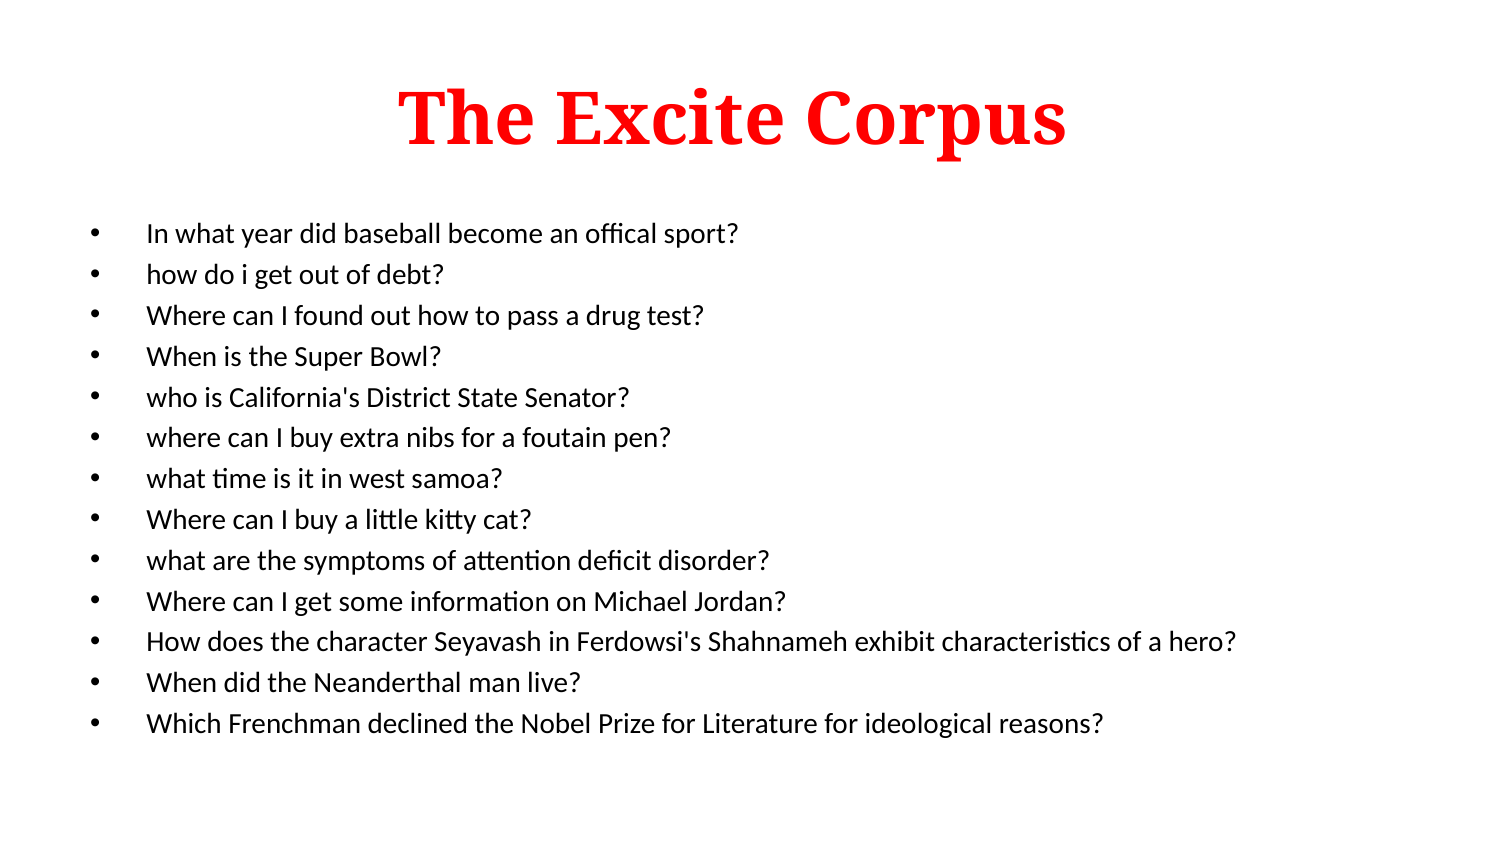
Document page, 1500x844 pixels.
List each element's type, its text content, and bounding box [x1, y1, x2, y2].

title The Excite Corpus [41, 64, 1425, 180]
list In what year did baseball become an offical sport? how do i get out of debt? Where can I found out how to pass a drug test? When is the Super Bowl? who is California's District State Senator? where can I buy extra nibs for a foutain pen? what time is it in west samoa? Where can I buy a little kitty cat? what are the symptoms of attention deficit disorder? Where can I get some information on Michael Jordan? How does the character Seyavash in Ferdowsi's Shahnameh exhibit characteristics of a hero? When did the Neanderthal man live? Which Frenchman declined the Nobel Prize for Literature for ideological reasons? [75, 207, 1425, 651]
